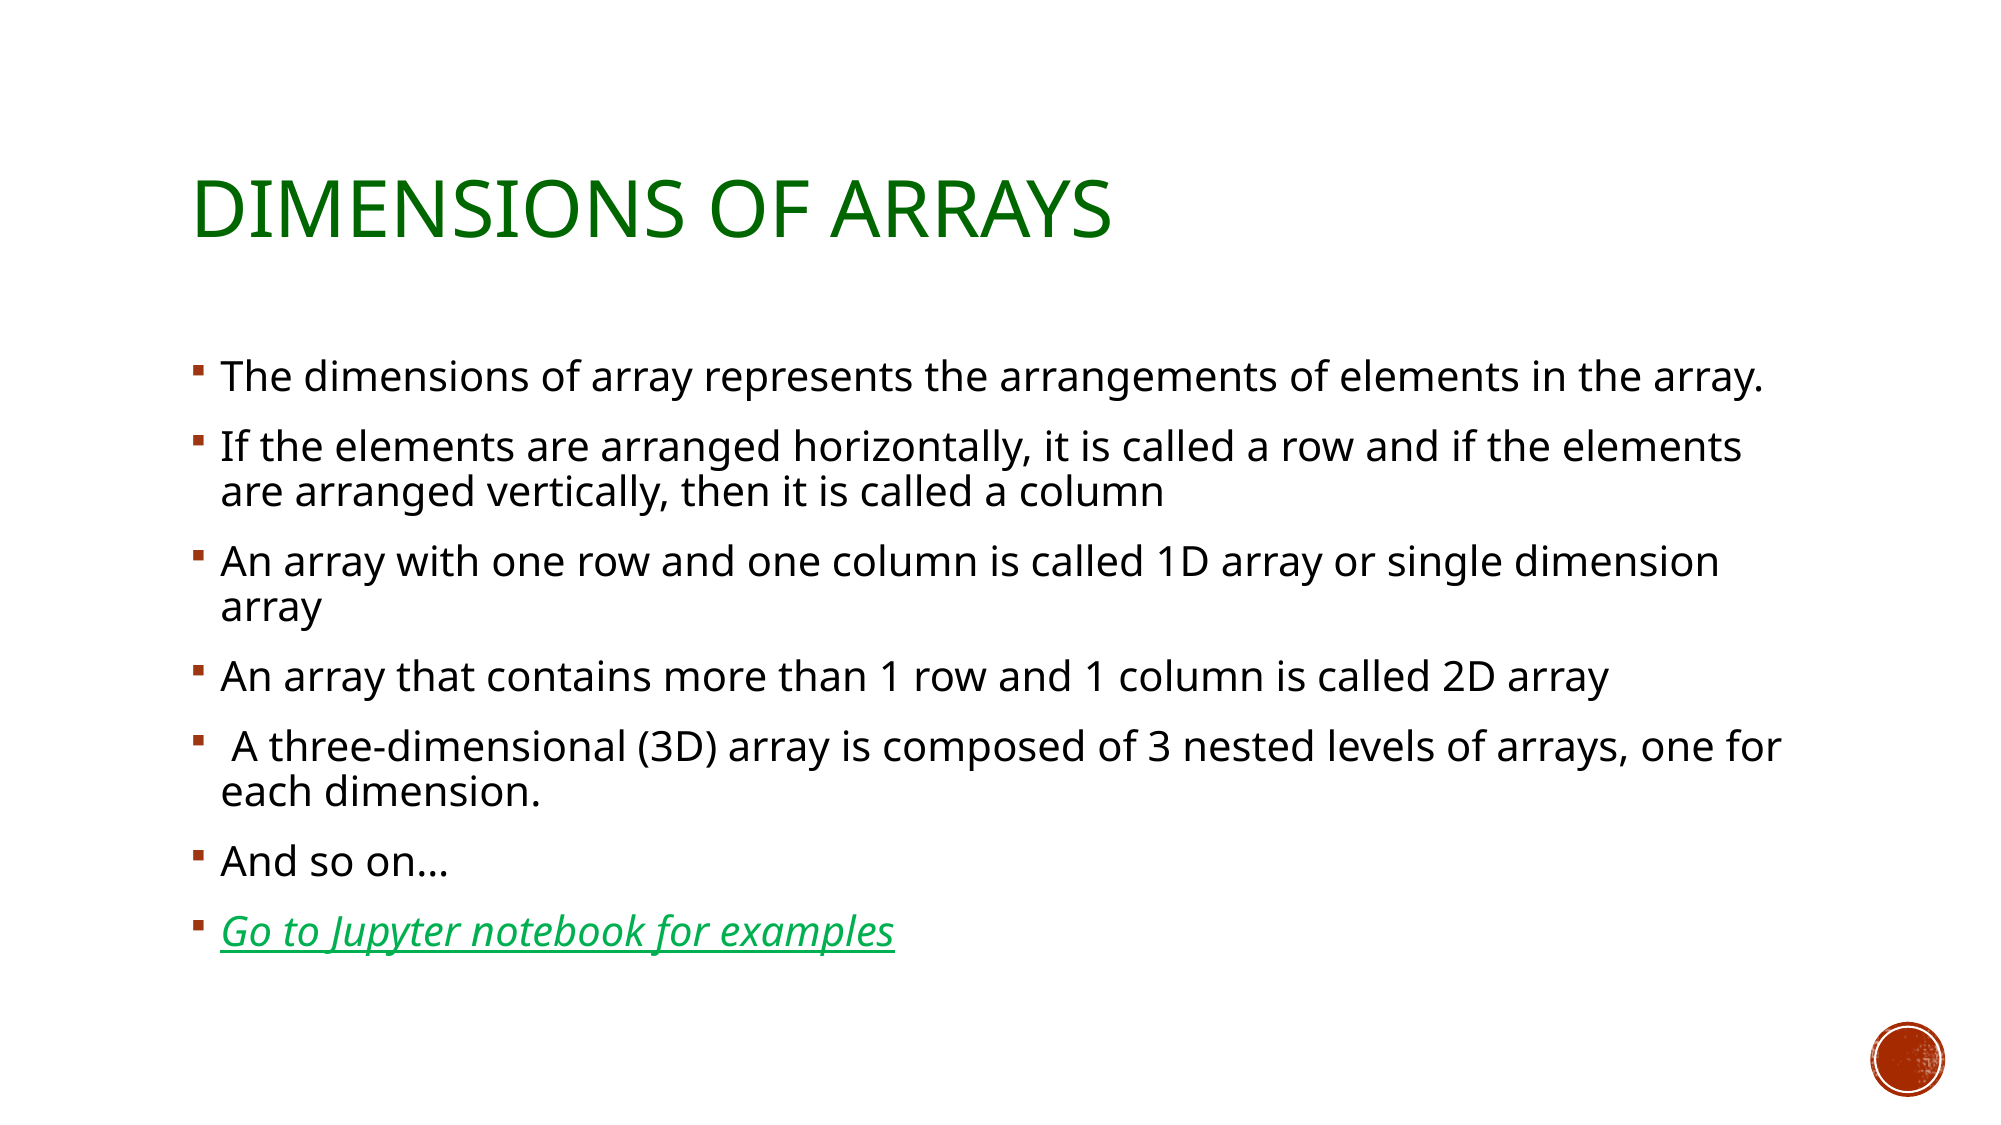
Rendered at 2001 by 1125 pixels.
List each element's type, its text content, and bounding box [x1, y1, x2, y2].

list The dimensions of array represents the arrangements of elements in the array. If the elements are arranged horizontally, it is called a row and if the elements are arranged vertically, then it is called a column An array with one row and one column is called 1D array or single dimension array An array that contains more than 1 row and 1 column is called 2D array A three-dimensional (3D) array is composed of 3 nested levels of arrays, one for each dimension. And so on… Go to Jupyter notebook for examples [175, 348, 1826, 1013]
title Dimensions of arrays [175, 79, 1826, 344]
